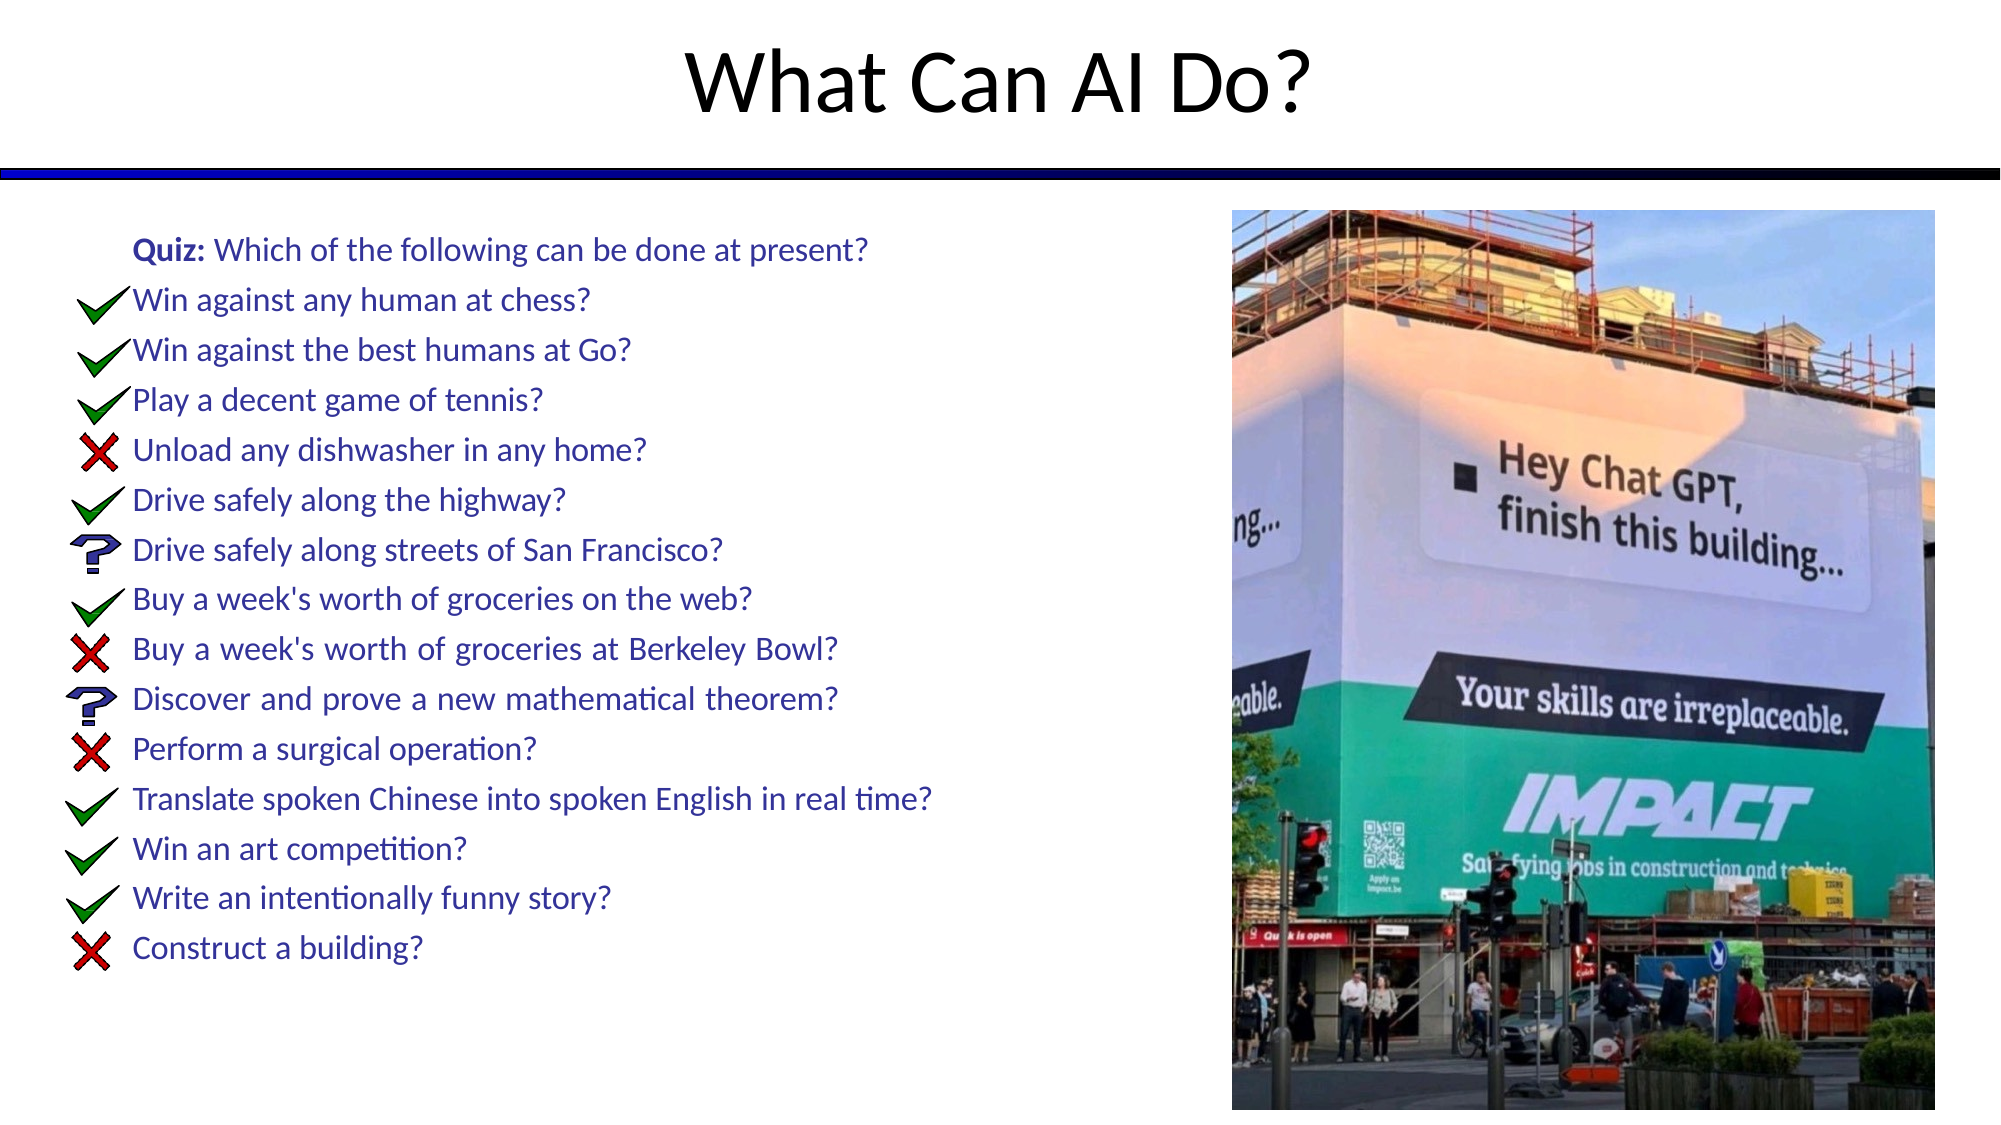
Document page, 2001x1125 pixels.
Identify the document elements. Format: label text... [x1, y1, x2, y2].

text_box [76, 338, 132, 379]
picture [1, 170, 260, 178]
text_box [70, 587, 126, 673]
picture [1232, 210, 1935, 1110]
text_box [64, 836, 119, 877]
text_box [71, 485, 126, 526]
title What Can AI Do? [260, 18, 1740, 209]
picture [1740, 170, 1999, 178]
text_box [69, 534, 122, 575]
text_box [65, 686, 118, 773]
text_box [76, 285, 131, 326]
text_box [76, 385, 132, 472]
list Quiz: Which of the following can be done at present? Win against any human at chess? Win against the best humans at Go? Play a decent game of tennis? Unload any dishwasher in any home? Drive safely along the highway? Drive safely along streets of San Francisco? Buy a week's worth of groceries on the web? Buy a week's worth of groceries at Berkeley Bowl? Discover and prove a new mathematical theorem? Perform a surgical operation? Translate spoken Chinese into spoken English in real time? Win an art competition? Write an intentionally funny story? Construct a building? [130, 216, 947, 967]
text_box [64, 787, 120, 828]
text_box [65, 884, 121, 971]
